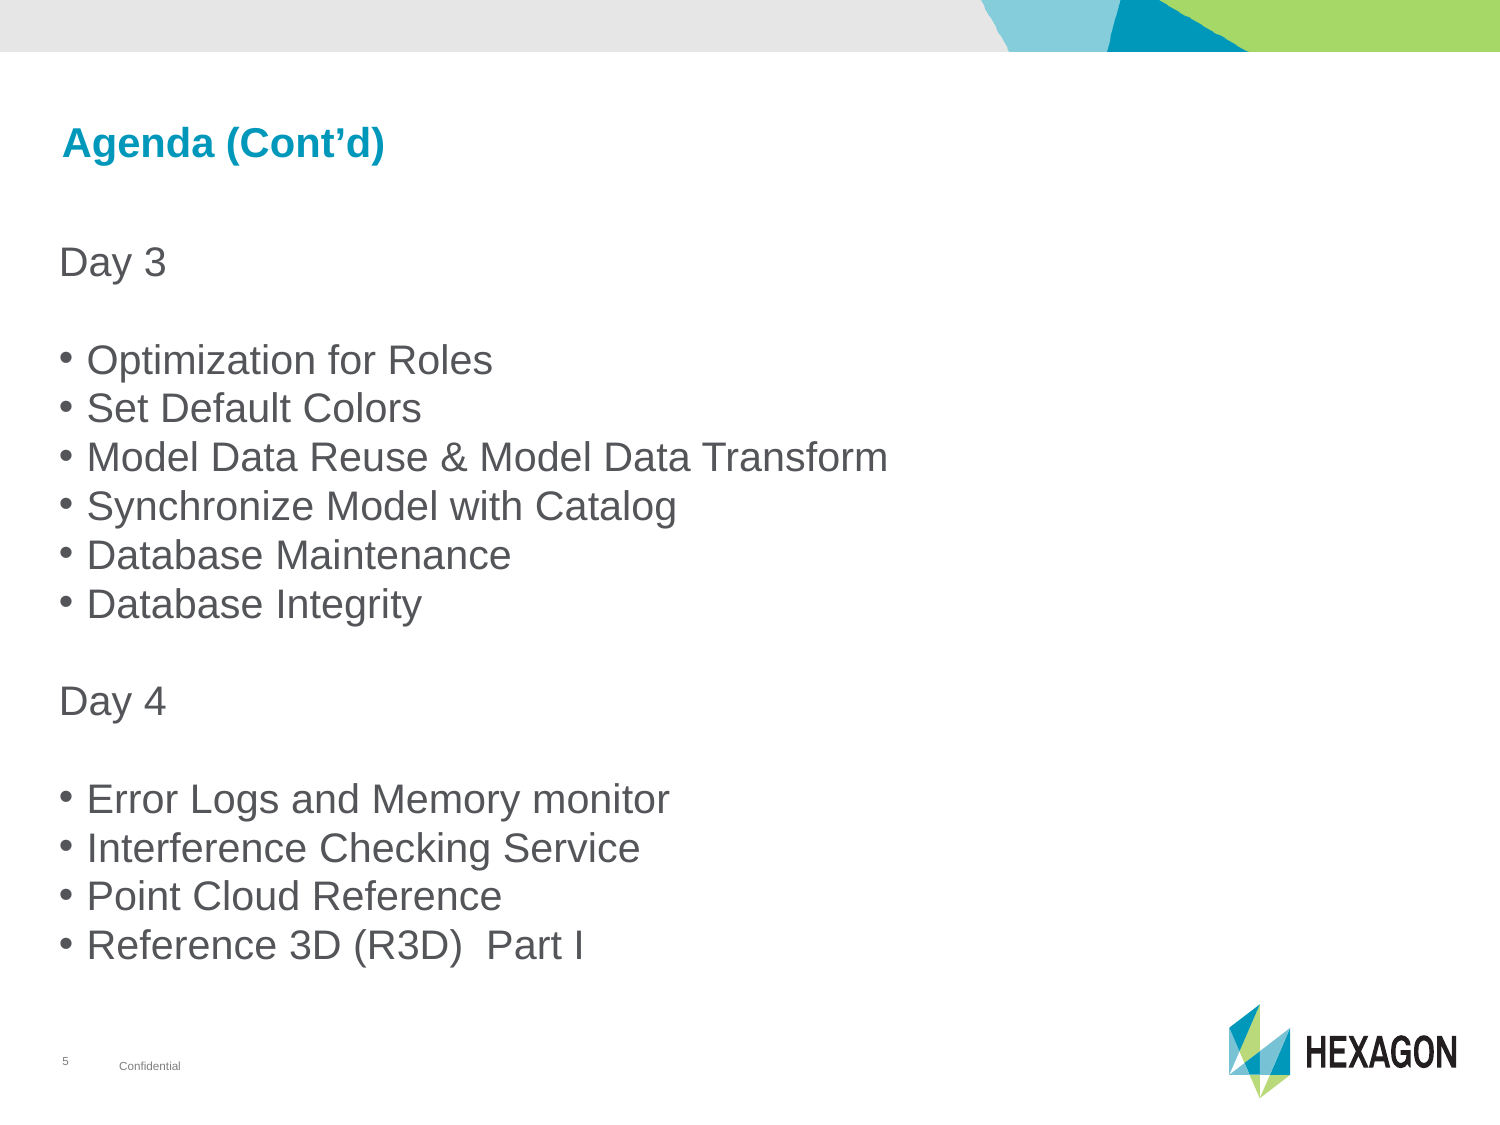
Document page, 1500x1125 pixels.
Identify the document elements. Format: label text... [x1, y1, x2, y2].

picture [1162, 0, 1500, 52]
picture [0, 0, 1119, 52]
title Agenda (Cont’d) [46, 106, 1456, 188]
list Day 3 Optimization for Roles Set Default Colors Model Data Reuse & Model Data Transform Synchronize Model with Catalog Database Maintenance Database Integrity Day 4 Error Logs and Memory monitor Interference Checking Service Point Cloud Reference Reference 3D (R3D) Part I [43, 237, 1456, 975]
